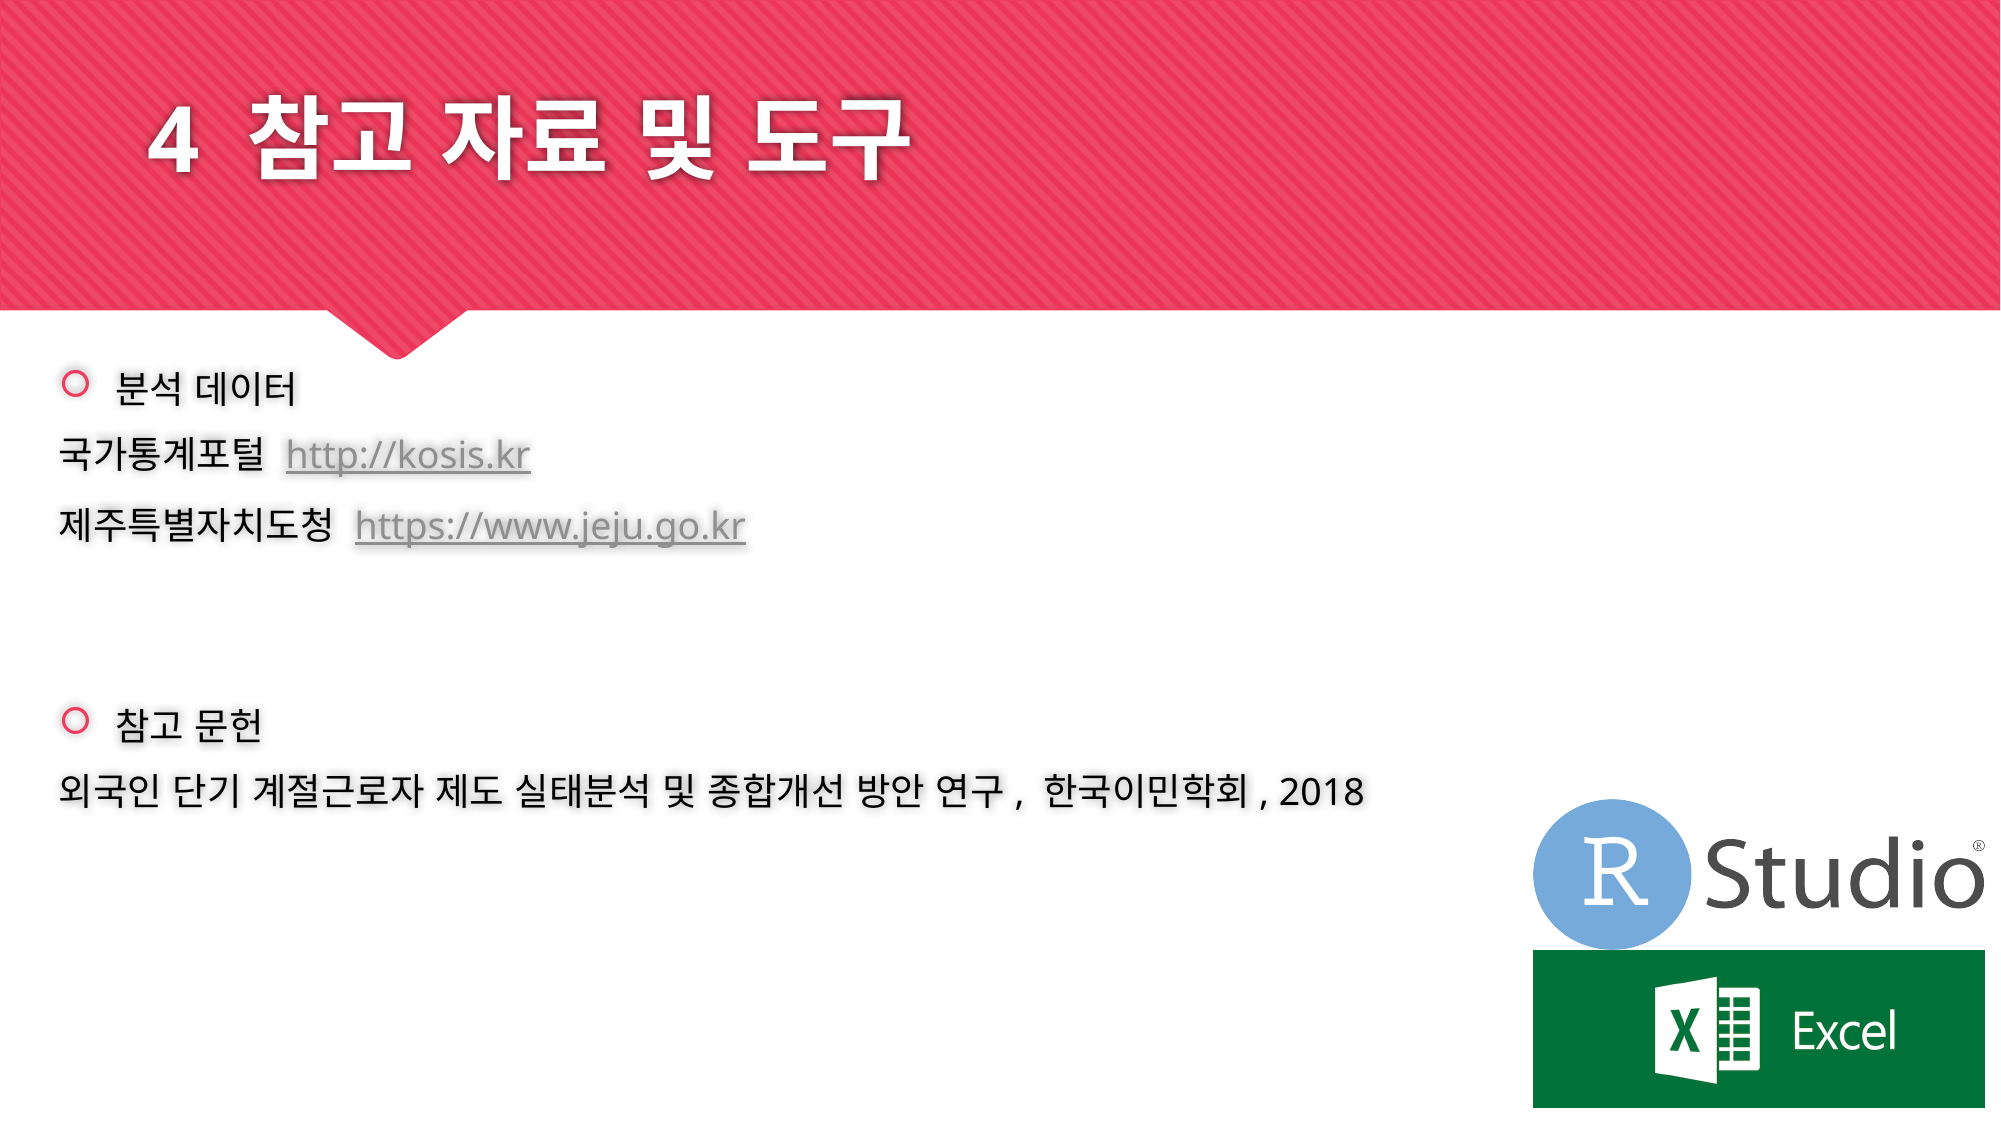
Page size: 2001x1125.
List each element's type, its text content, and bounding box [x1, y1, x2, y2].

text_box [1533, 799, 1985, 1108]
list 분석 데이터 국가통계포털 http://kosis.kr 제주특별자치도청 https://www.jeju.go.kr 참고 문헌 외국인 단기 계절근로자 제도 실태분석 및 종합개선 방안 연구, 한국이민학회, 2018 [44, 358, 1866, 1094]
title 4 참고 자료 및 도구 [132, 73, 1868, 233]
